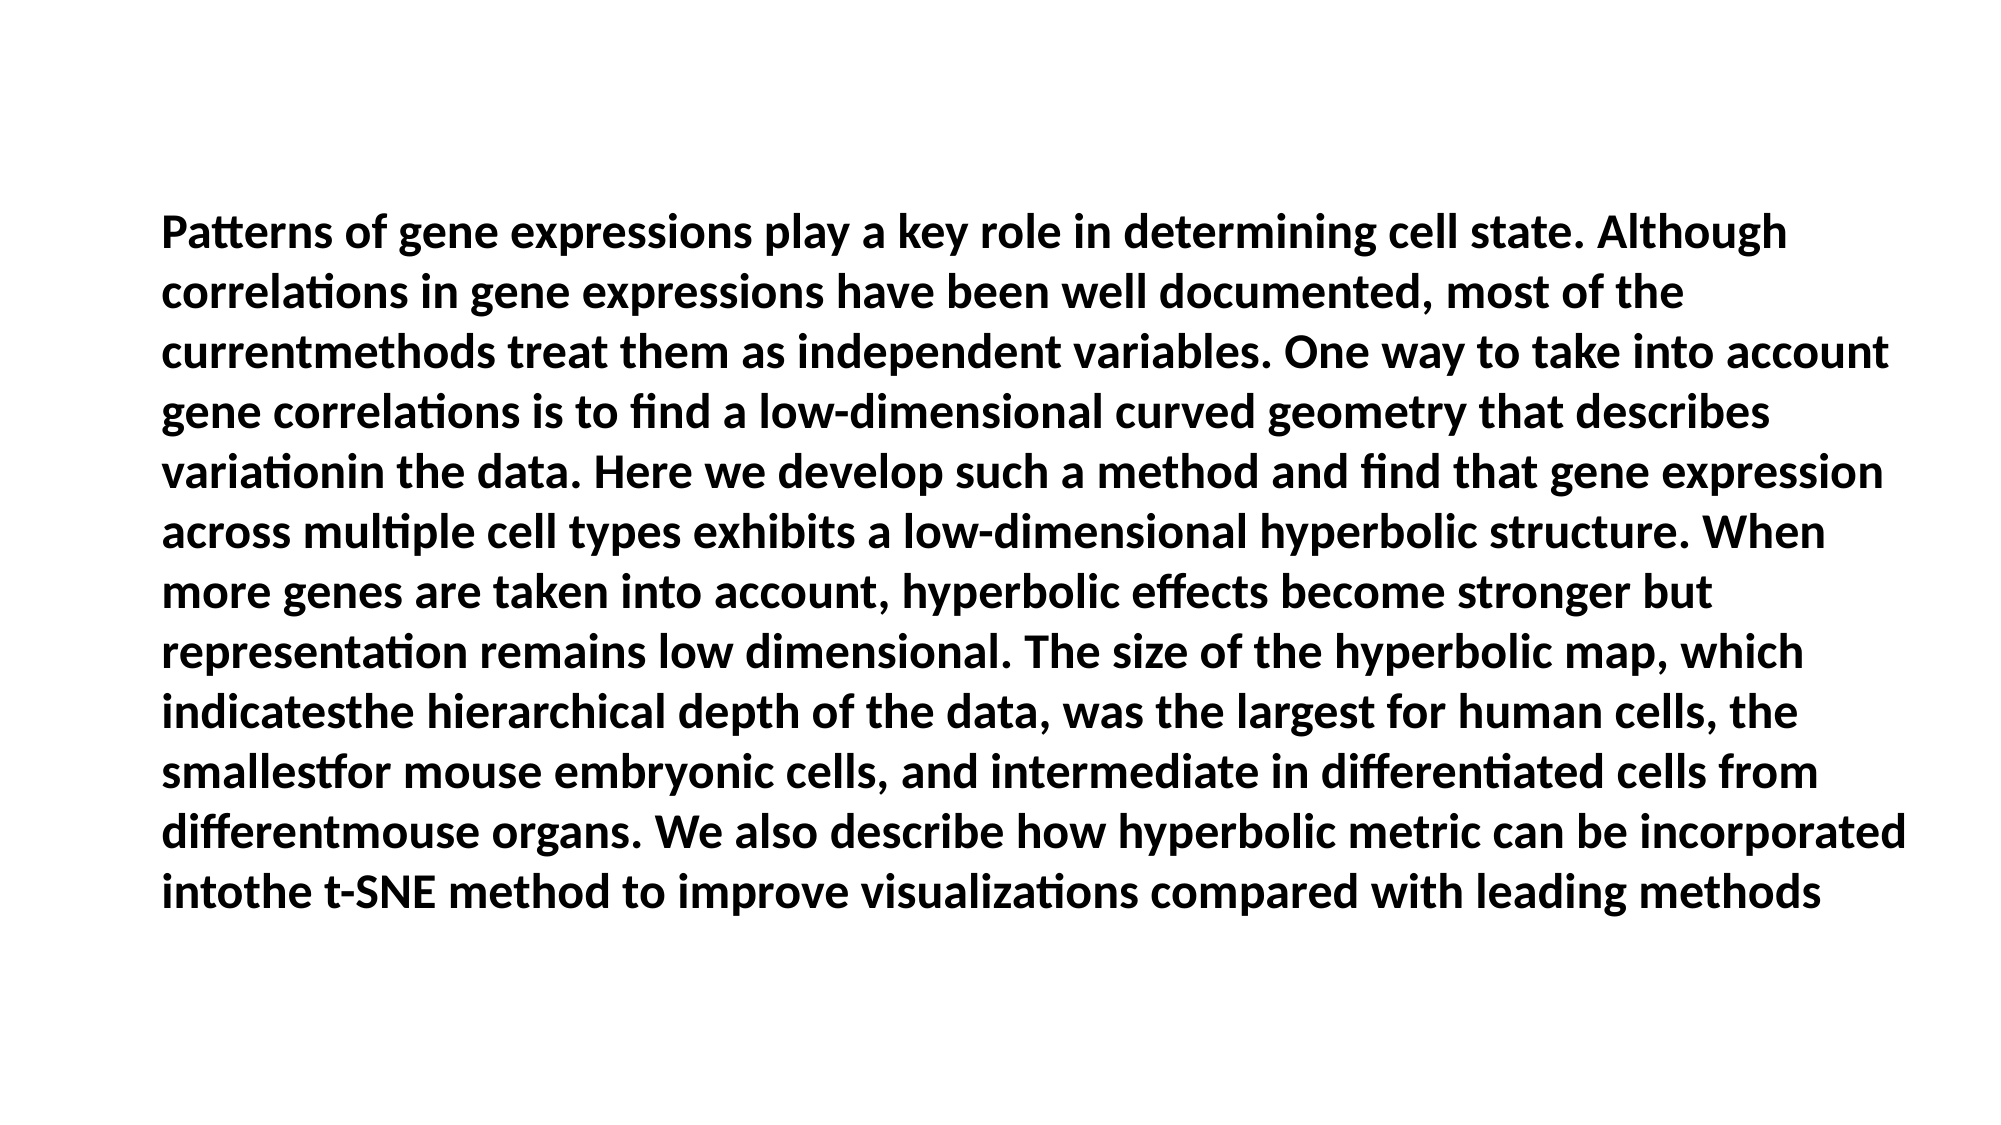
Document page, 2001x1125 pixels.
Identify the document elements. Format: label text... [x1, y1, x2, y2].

text_box Patterns of gene expressions play a key role in determining cell state. Although correlations in gene expressions have been well documented, most of the currentmethods treat them as independent variables. One way to take into account gene correlations is to find a low-dimensional curved geometry that describes variationin the data. Here we develop such a method and find that gene expression across multiple cell types exhibits a low-dimensional hyperbolic structure. When more genes are taken into account, hyperbolic effects become stronger but representation remains low dimensional. The size of the hyperbolic map, which indicatesthe hierarchical depth of the data, was the largest for human cells, the smallestfor mouse embryonic cells, and intermediate in differentiated cells from differentmouse organs. We also describe how hyperbolic metric can be incorporated intothe t-SNE method to improve visualizations compared with leading methods [146, 191, 1930, 927]
